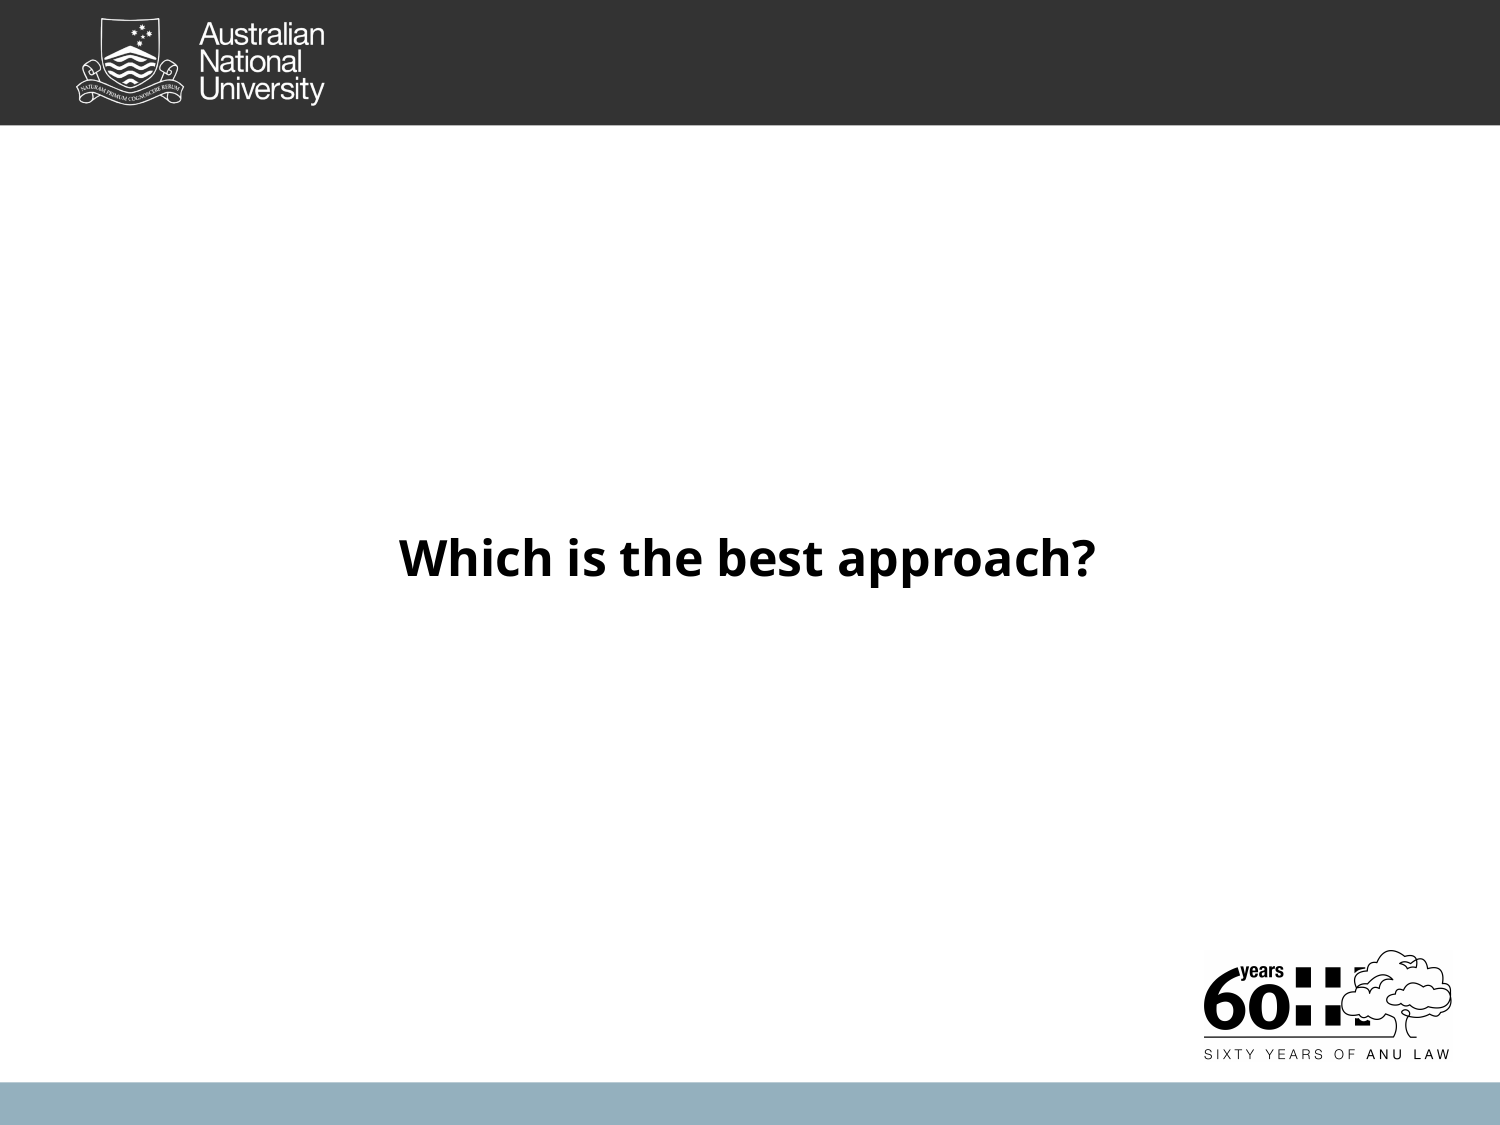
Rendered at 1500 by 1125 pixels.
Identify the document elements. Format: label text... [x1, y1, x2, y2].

picture [76, 18, 325, 106]
text_box Which is the best approach? [253, 431, 1242, 681]
picture [1204, 950, 1453, 1062]
